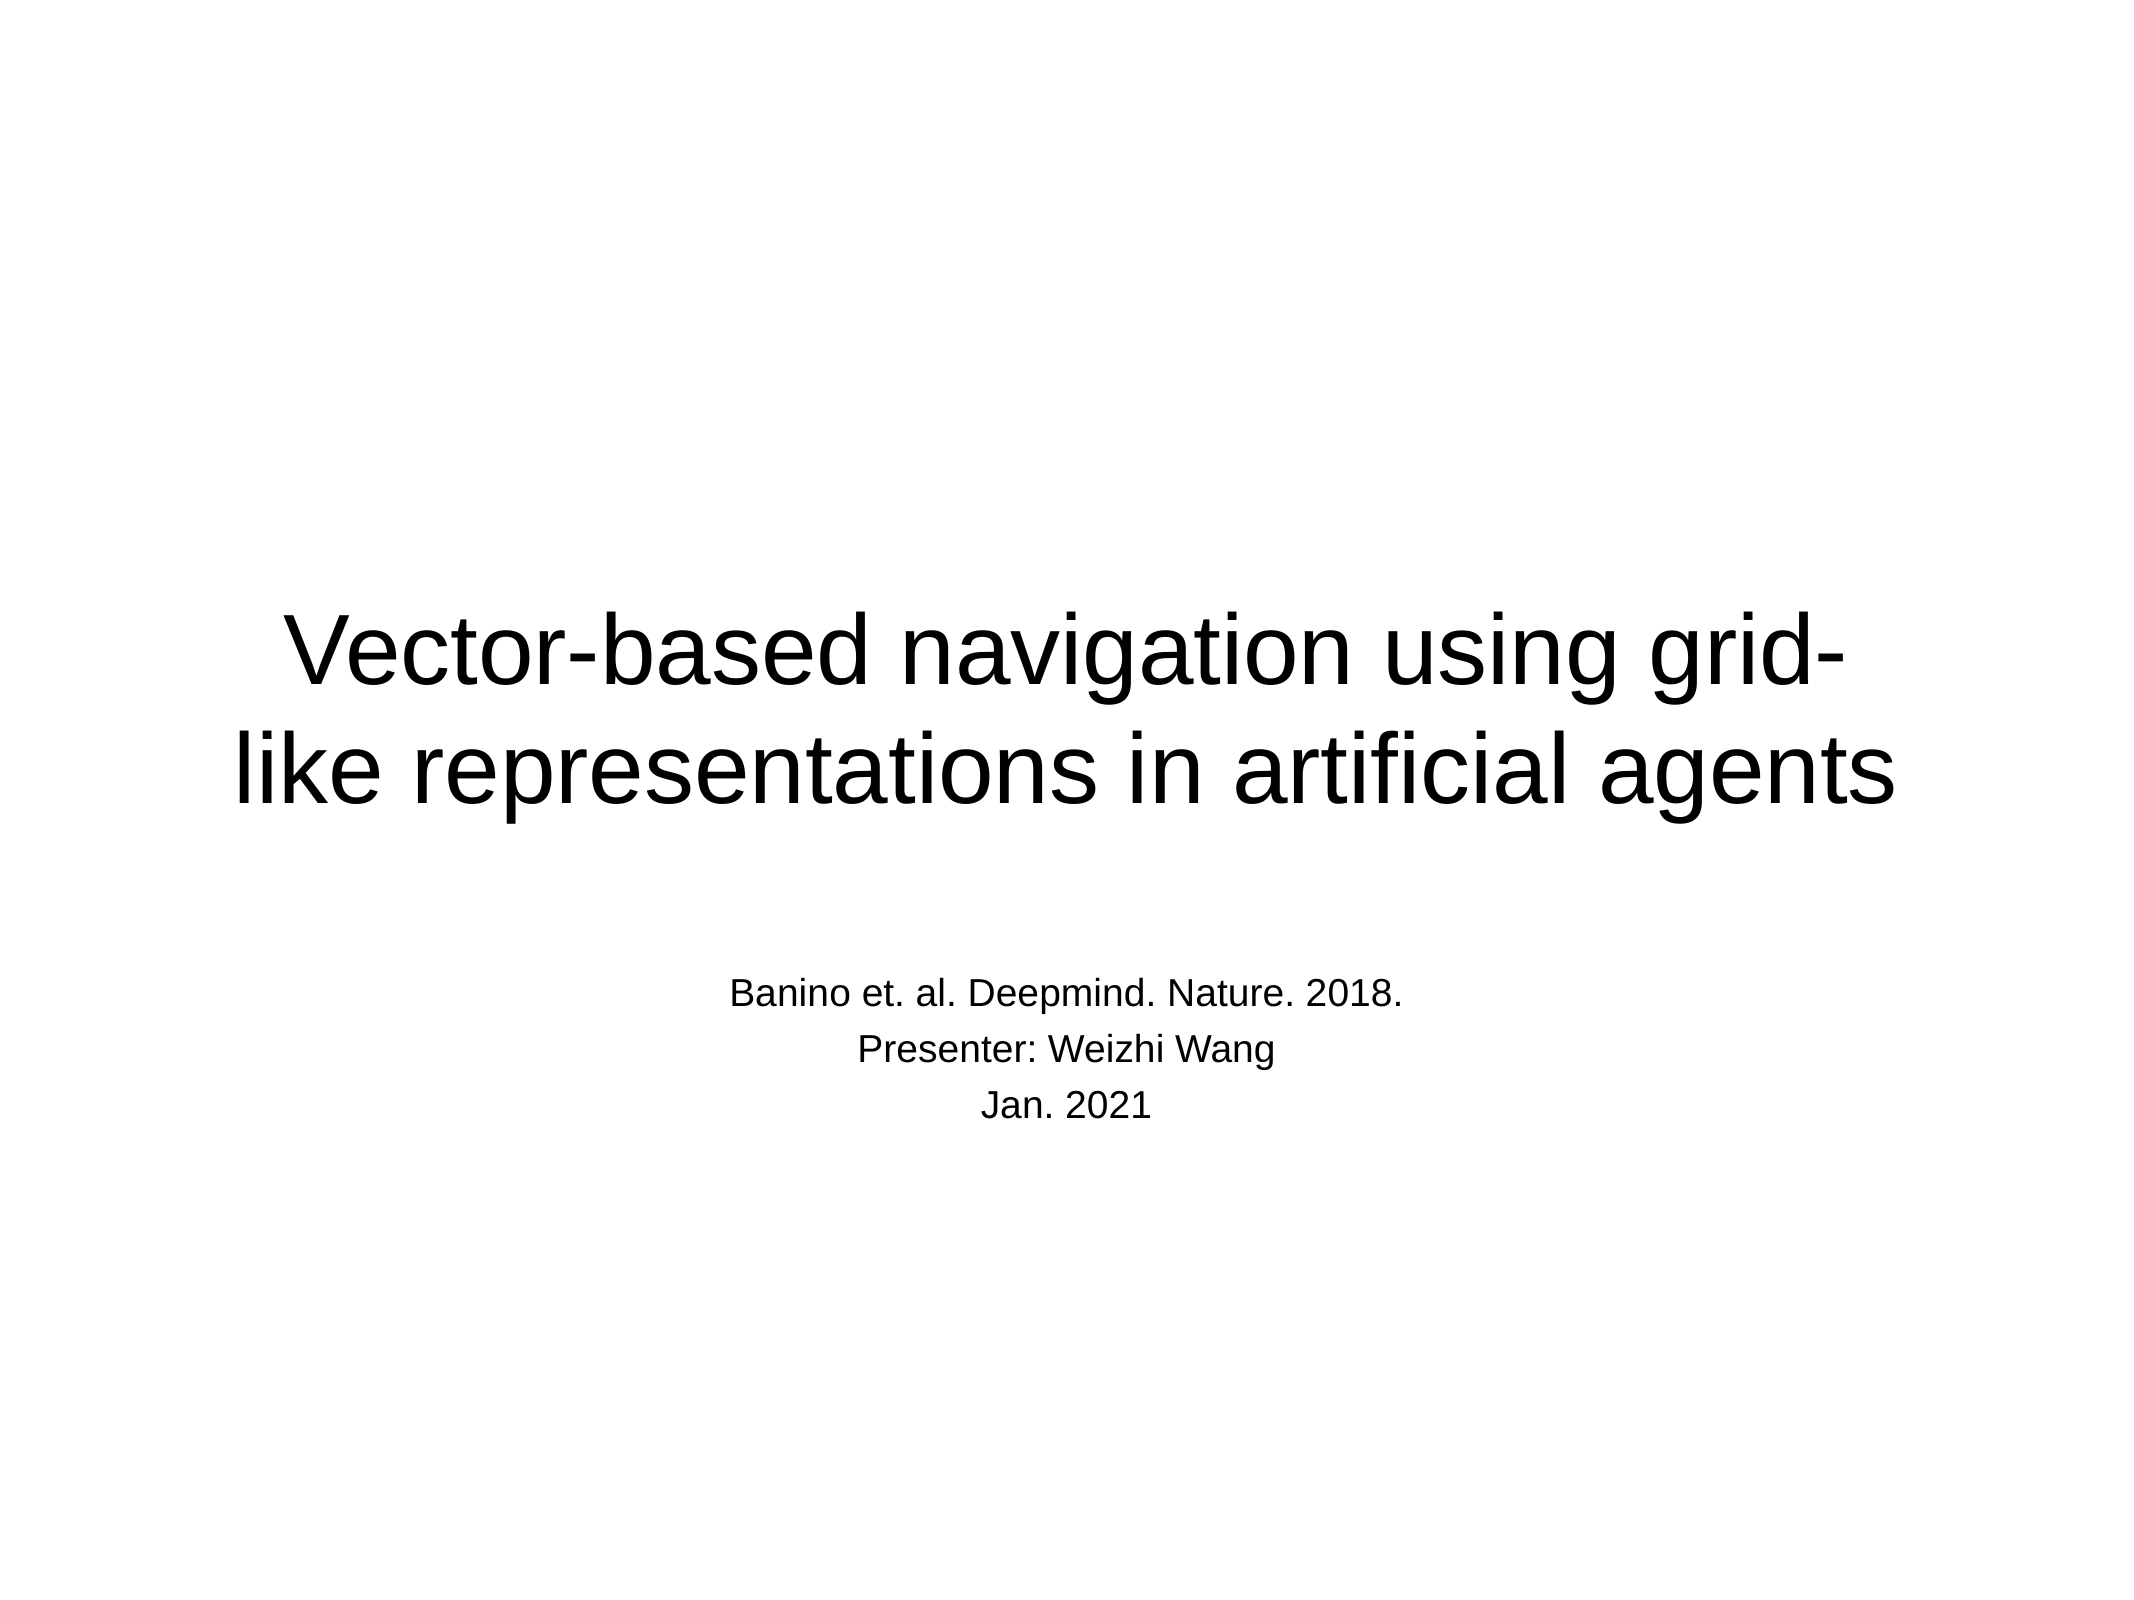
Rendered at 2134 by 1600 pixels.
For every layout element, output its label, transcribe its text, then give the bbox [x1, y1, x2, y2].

title Vector-based navigation using grid-like representations in artificial agents [207, 290, 1926, 833]
subtitle Banino et. al. Deepmind. Nature. 2018. Presenter: Weizhi Wang Jan. 2021 [207, 949, 1926, 1136]
